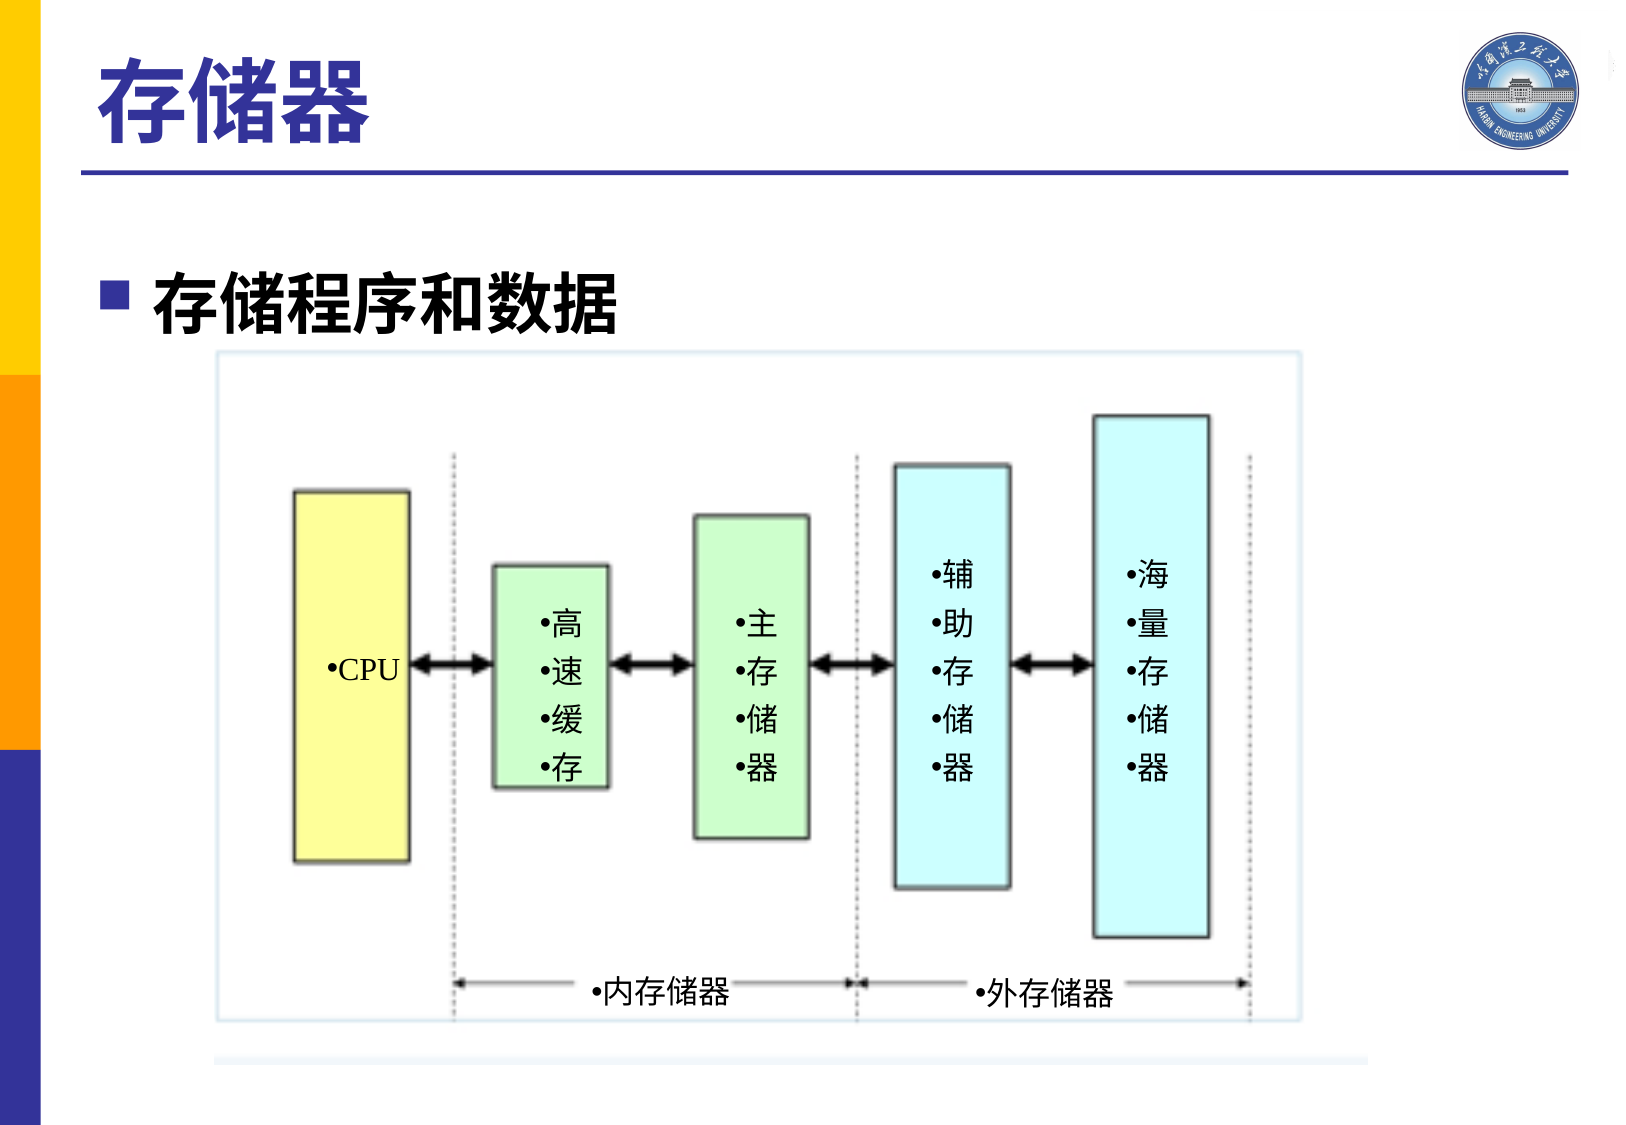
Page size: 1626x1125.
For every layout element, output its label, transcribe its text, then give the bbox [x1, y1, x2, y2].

list 存储程序和数据 [81, 267, 1569, 857]
picture [213, 348, 1368, 1065]
picture [1250, 9, 1616, 165]
title 存储器 [81, 30, 1569, 161]
